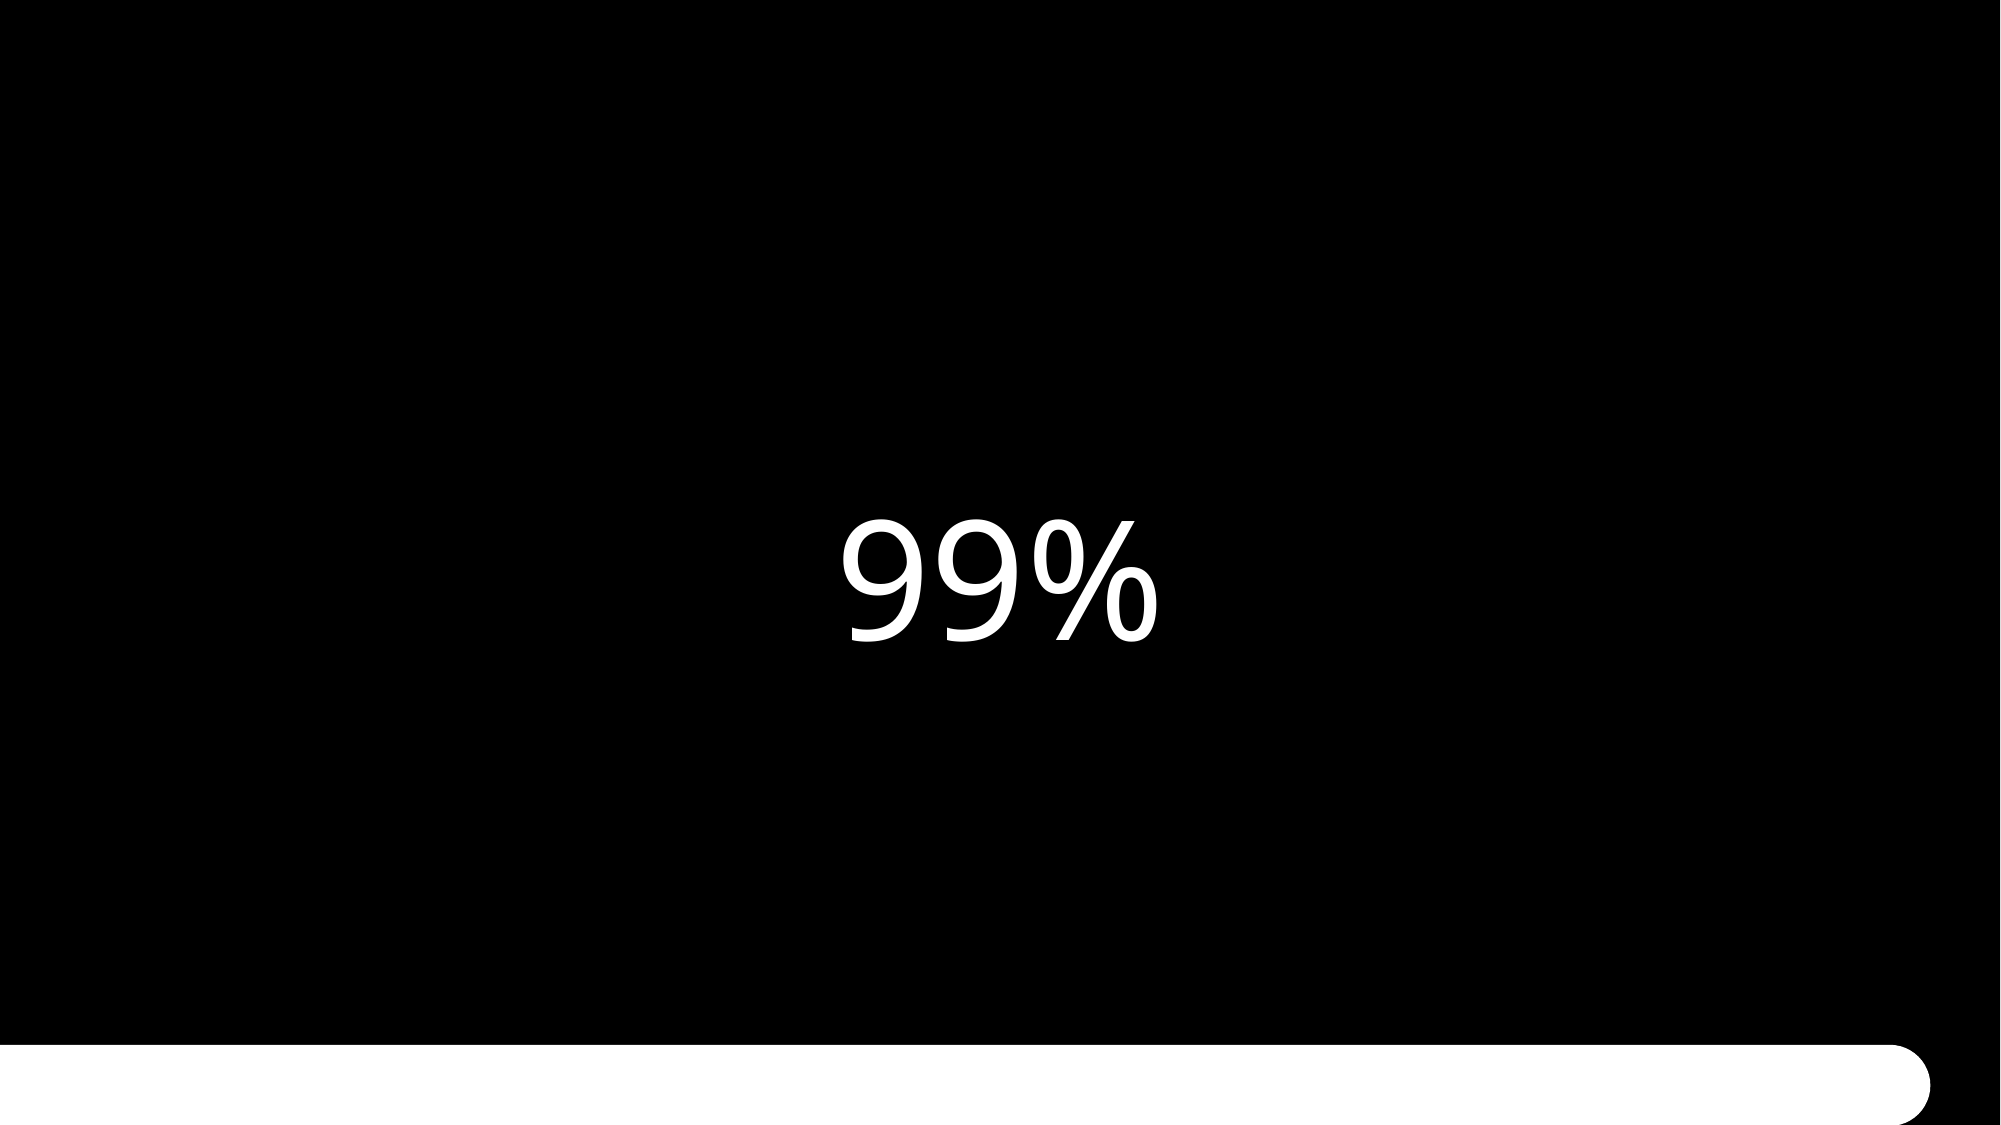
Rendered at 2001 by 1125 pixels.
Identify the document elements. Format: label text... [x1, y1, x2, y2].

text_box [0, 1044, 1931, 1125]
text_box 99% [820, 466, 1180, 682]
